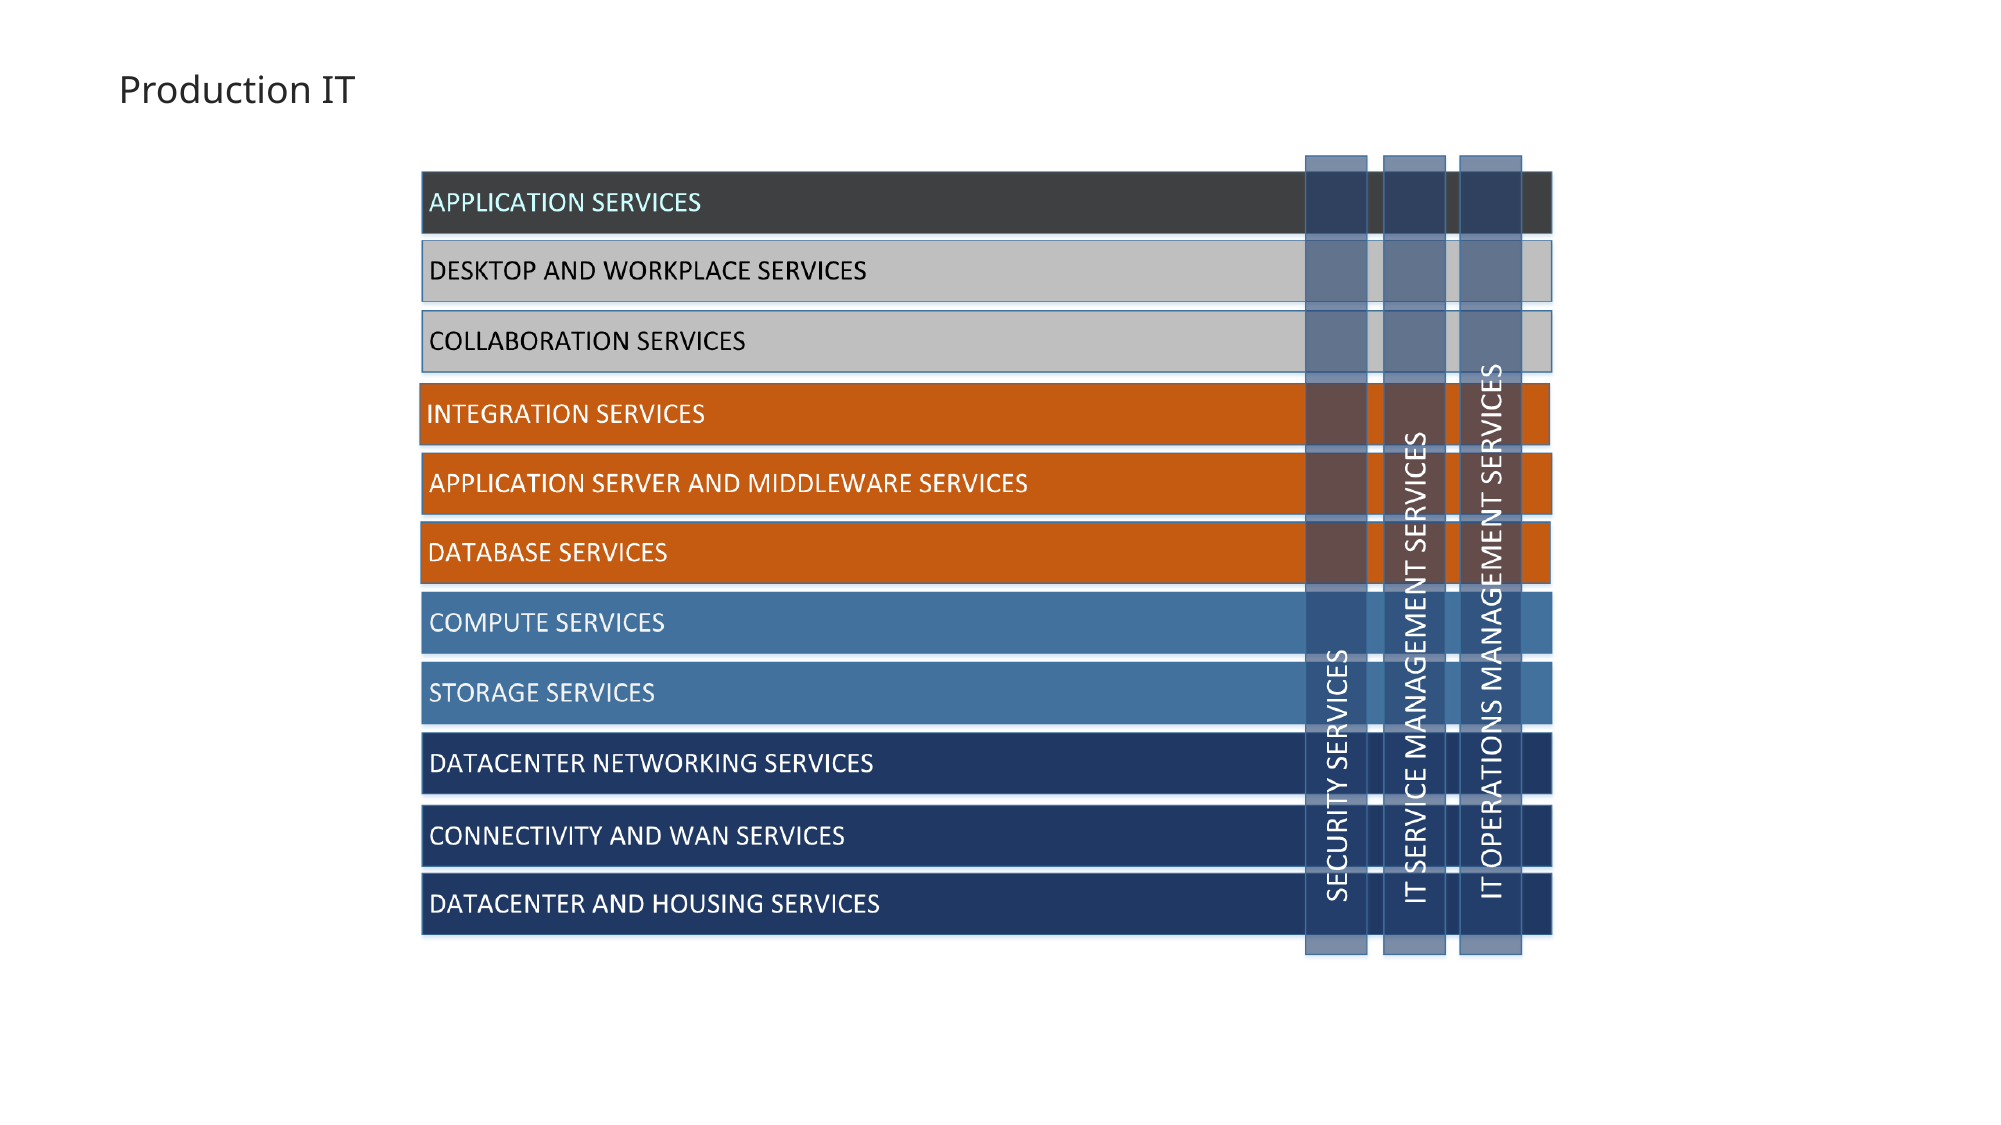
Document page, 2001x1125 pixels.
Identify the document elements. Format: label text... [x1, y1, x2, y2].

picture [399, 154, 1601, 971]
text_box Production IT [103, 58, 783, 119]
